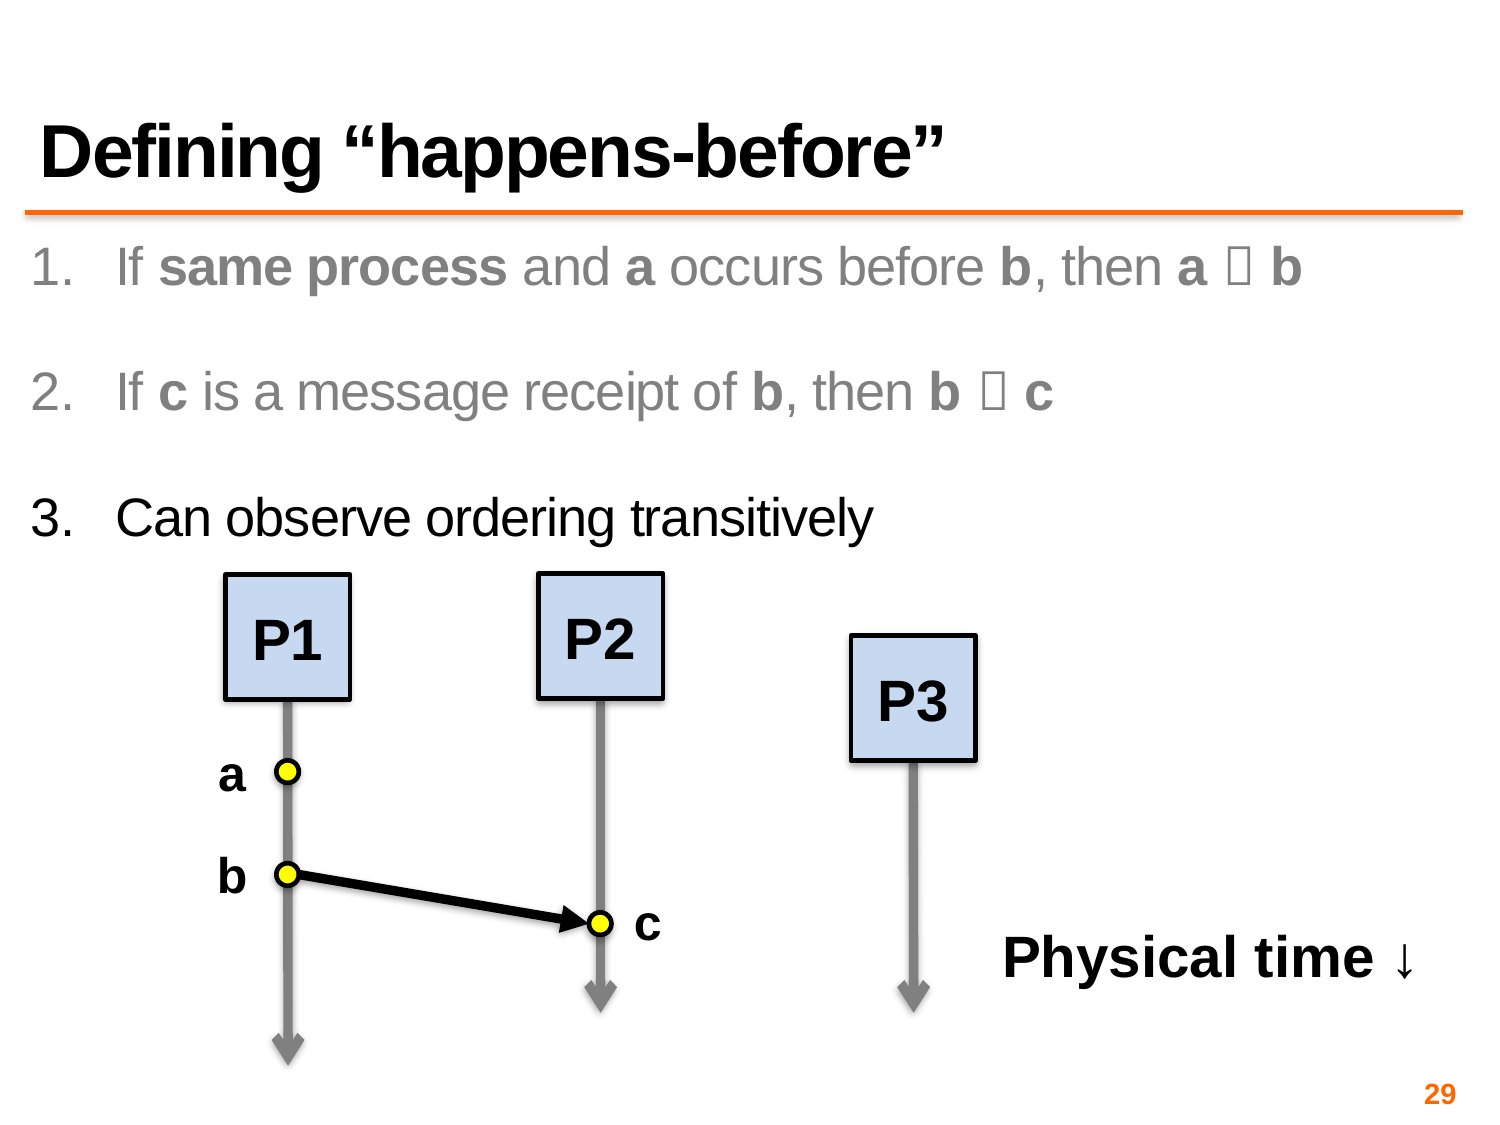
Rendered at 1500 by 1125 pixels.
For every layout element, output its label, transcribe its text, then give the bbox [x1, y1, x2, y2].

text_box a [203, 733, 261, 809]
slide_number 29 [1112, 1074, 1463, 1110]
text_box P1 [225, 574, 351, 700]
title Defining “happens-before” [24, 24, 1463, 201]
text_box Physical time ↓ [987, 911, 1436, 996]
text_box [293, 863, 299, 874]
text_box [275, 761, 282, 783]
text_box P2 [538, 573, 664, 699]
list If same process and a occurs before b, then a  b If c is a message receipt of b, then b  c Can observe ordering transitively [24, 237, 1463, 559]
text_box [298, 874, 678, 960]
text_box b [201, 836, 263, 912]
text_box [293, 760, 300, 783]
text_box P3 [850, 635, 976, 761]
text_box [275, 863, 282, 886]
